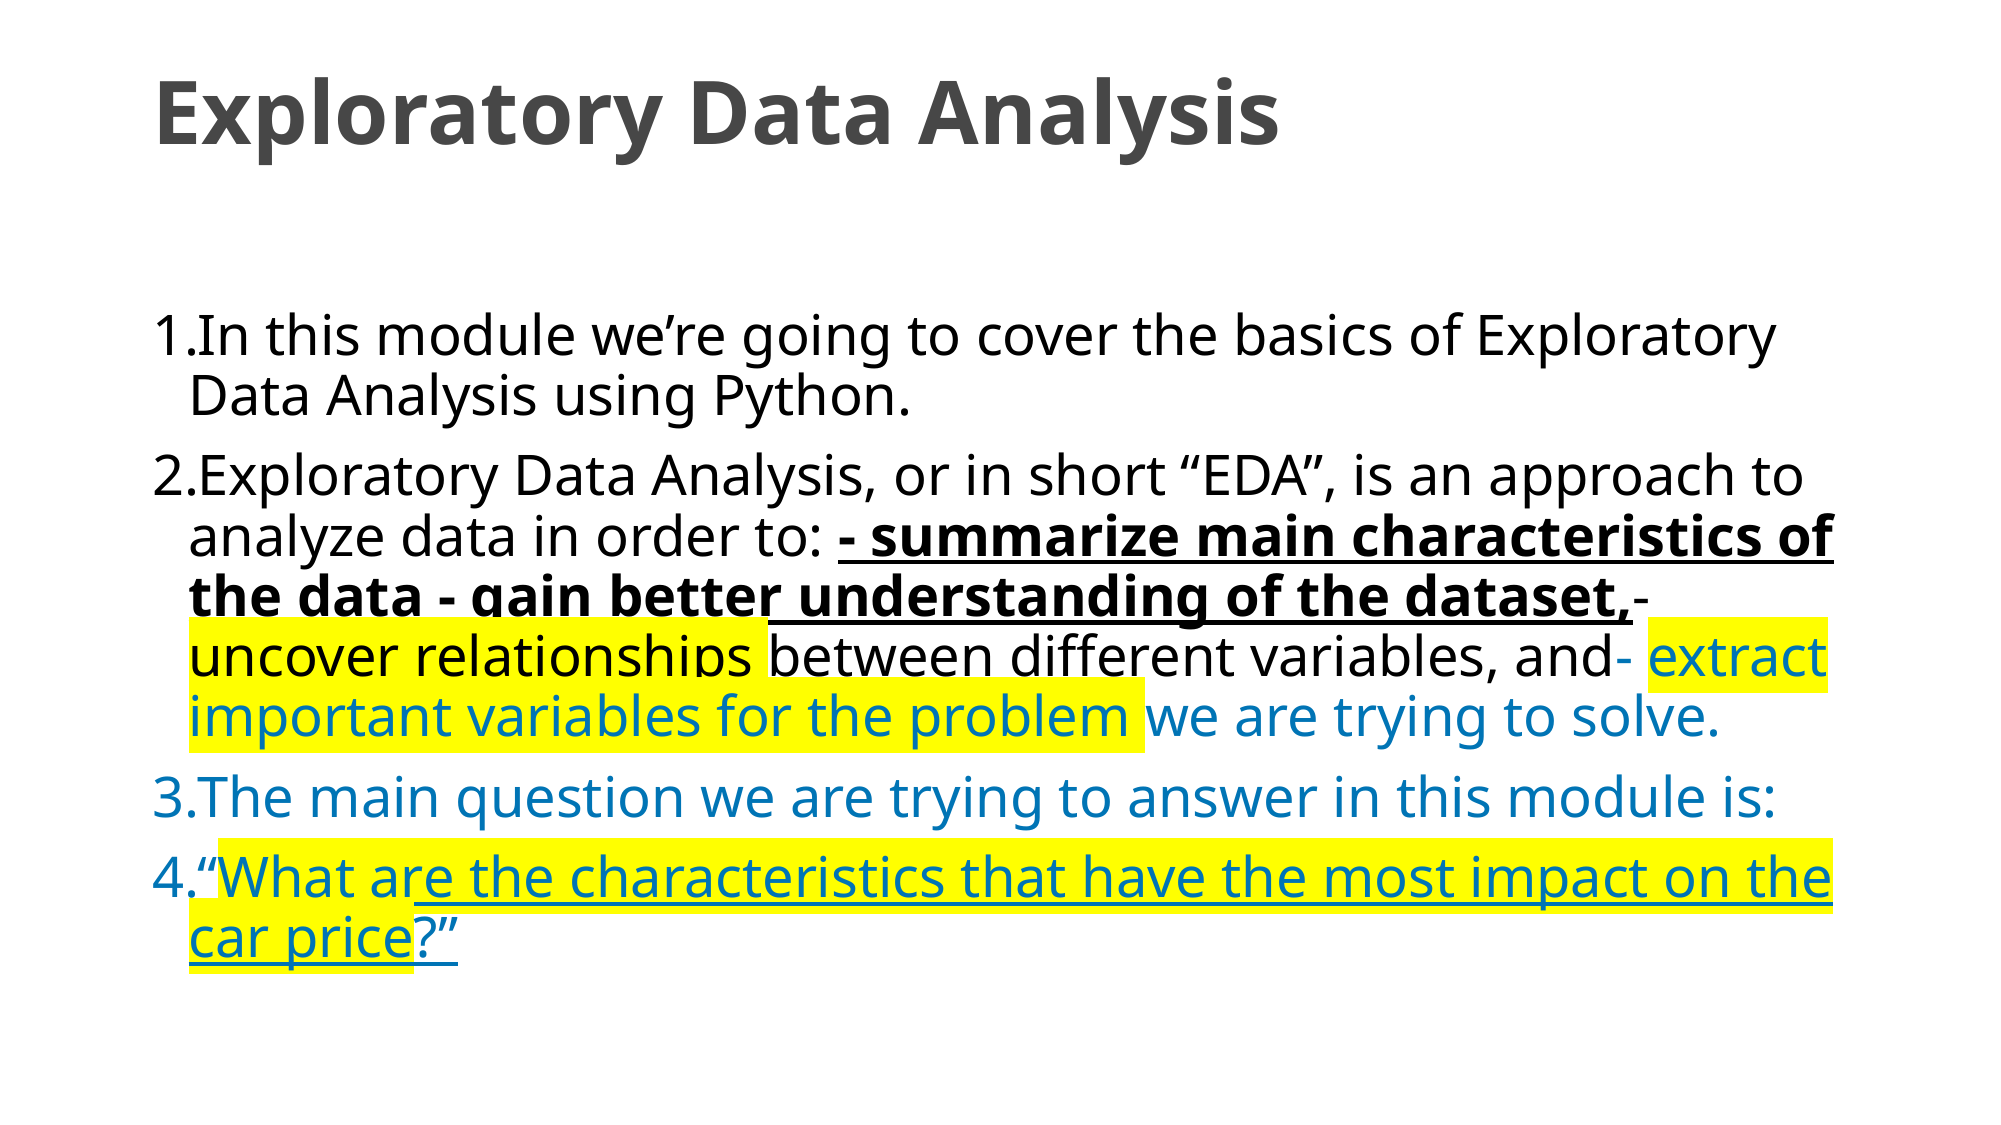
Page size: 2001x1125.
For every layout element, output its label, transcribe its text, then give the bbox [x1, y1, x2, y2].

title Exploratory Data Analysis [137, 59, 1863, 278]
list In this module we’re going to cover the basics of Exploratory Data Analysis using Python. Exploratory Data Analysis, or in short “EDA”, is an approach to analyze data in order to: - summarize main characteristics of the data - gain better understanding of the dataset,- uncover relationships between different variables, and- extract important variables for the problem we are trying to solve. The main question we are trying to answer in this module is: “What are the characteristics that have the most impact on the car price?” [137, 299, 1863, 1014]
